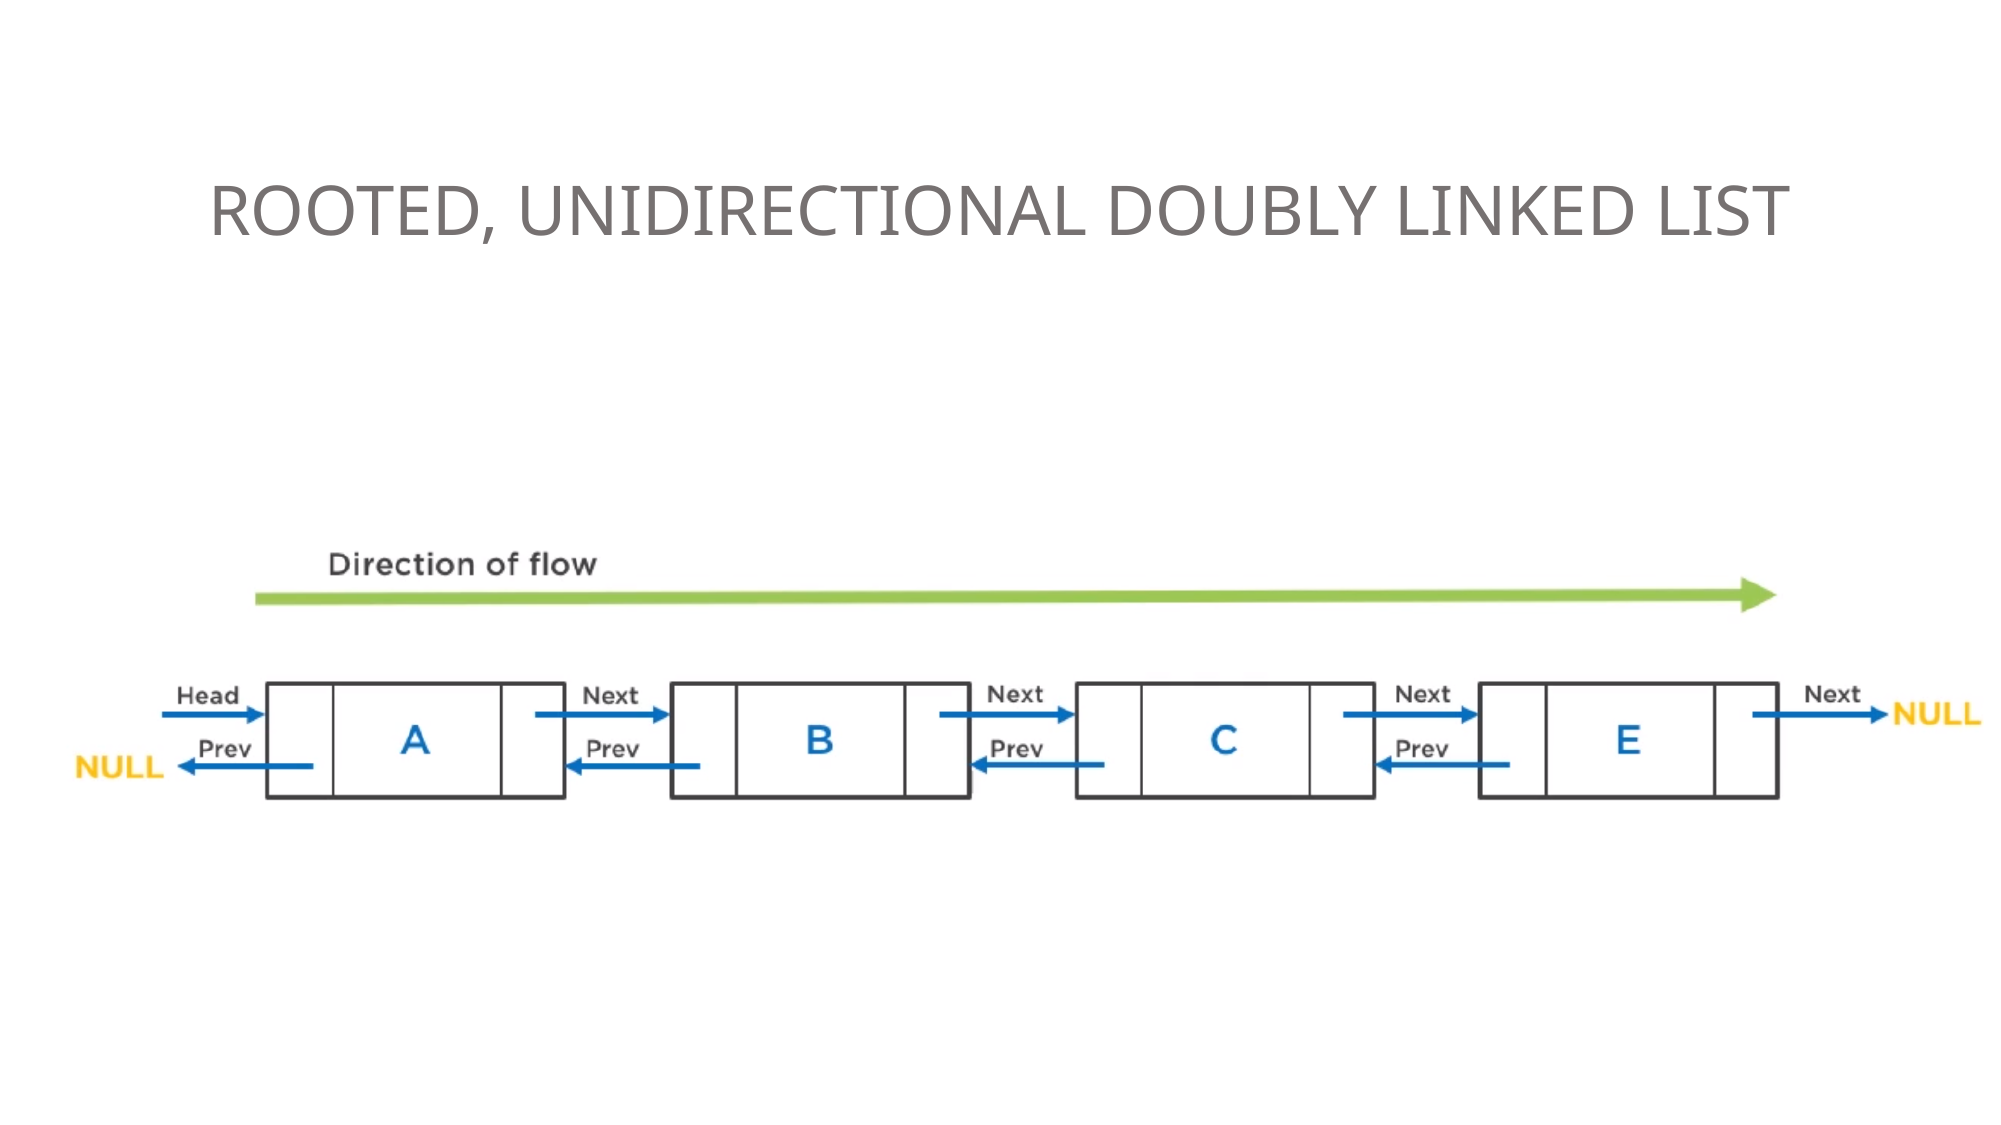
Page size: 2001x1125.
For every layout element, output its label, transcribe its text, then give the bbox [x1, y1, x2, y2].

title ROOTED, UNIDIRECTIONAL DOUBLY LINKED LIST [137, 104, 1863, 322]
picture [62, 388, 1991, 826]
